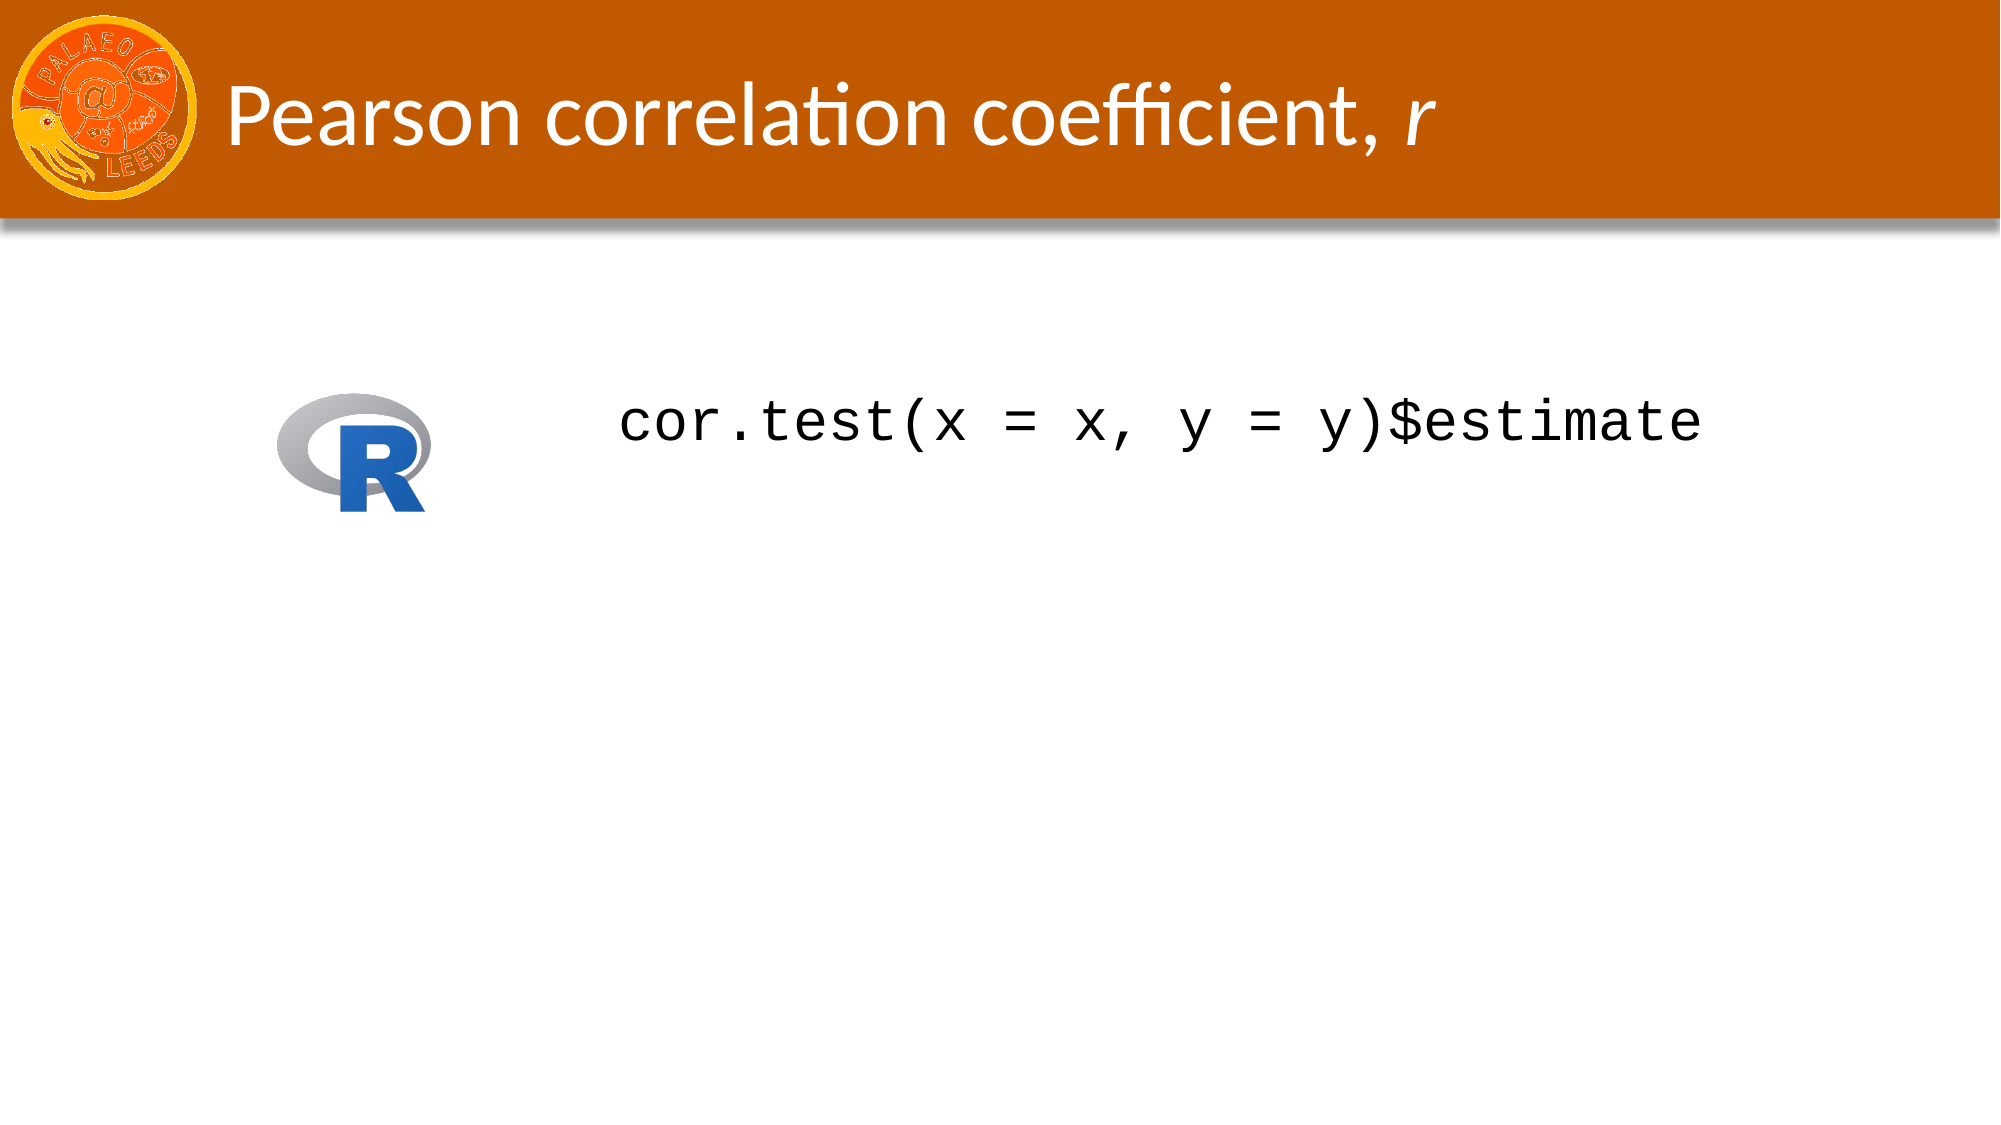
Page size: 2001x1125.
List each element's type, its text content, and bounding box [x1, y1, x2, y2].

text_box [277, 374, 1723, 512]
text_box Pearson correlation coefficient, r [210, 17, 2000, 201]
picture [11, 15, 197, 200]
text_box [0, 0, 2000, 219]
